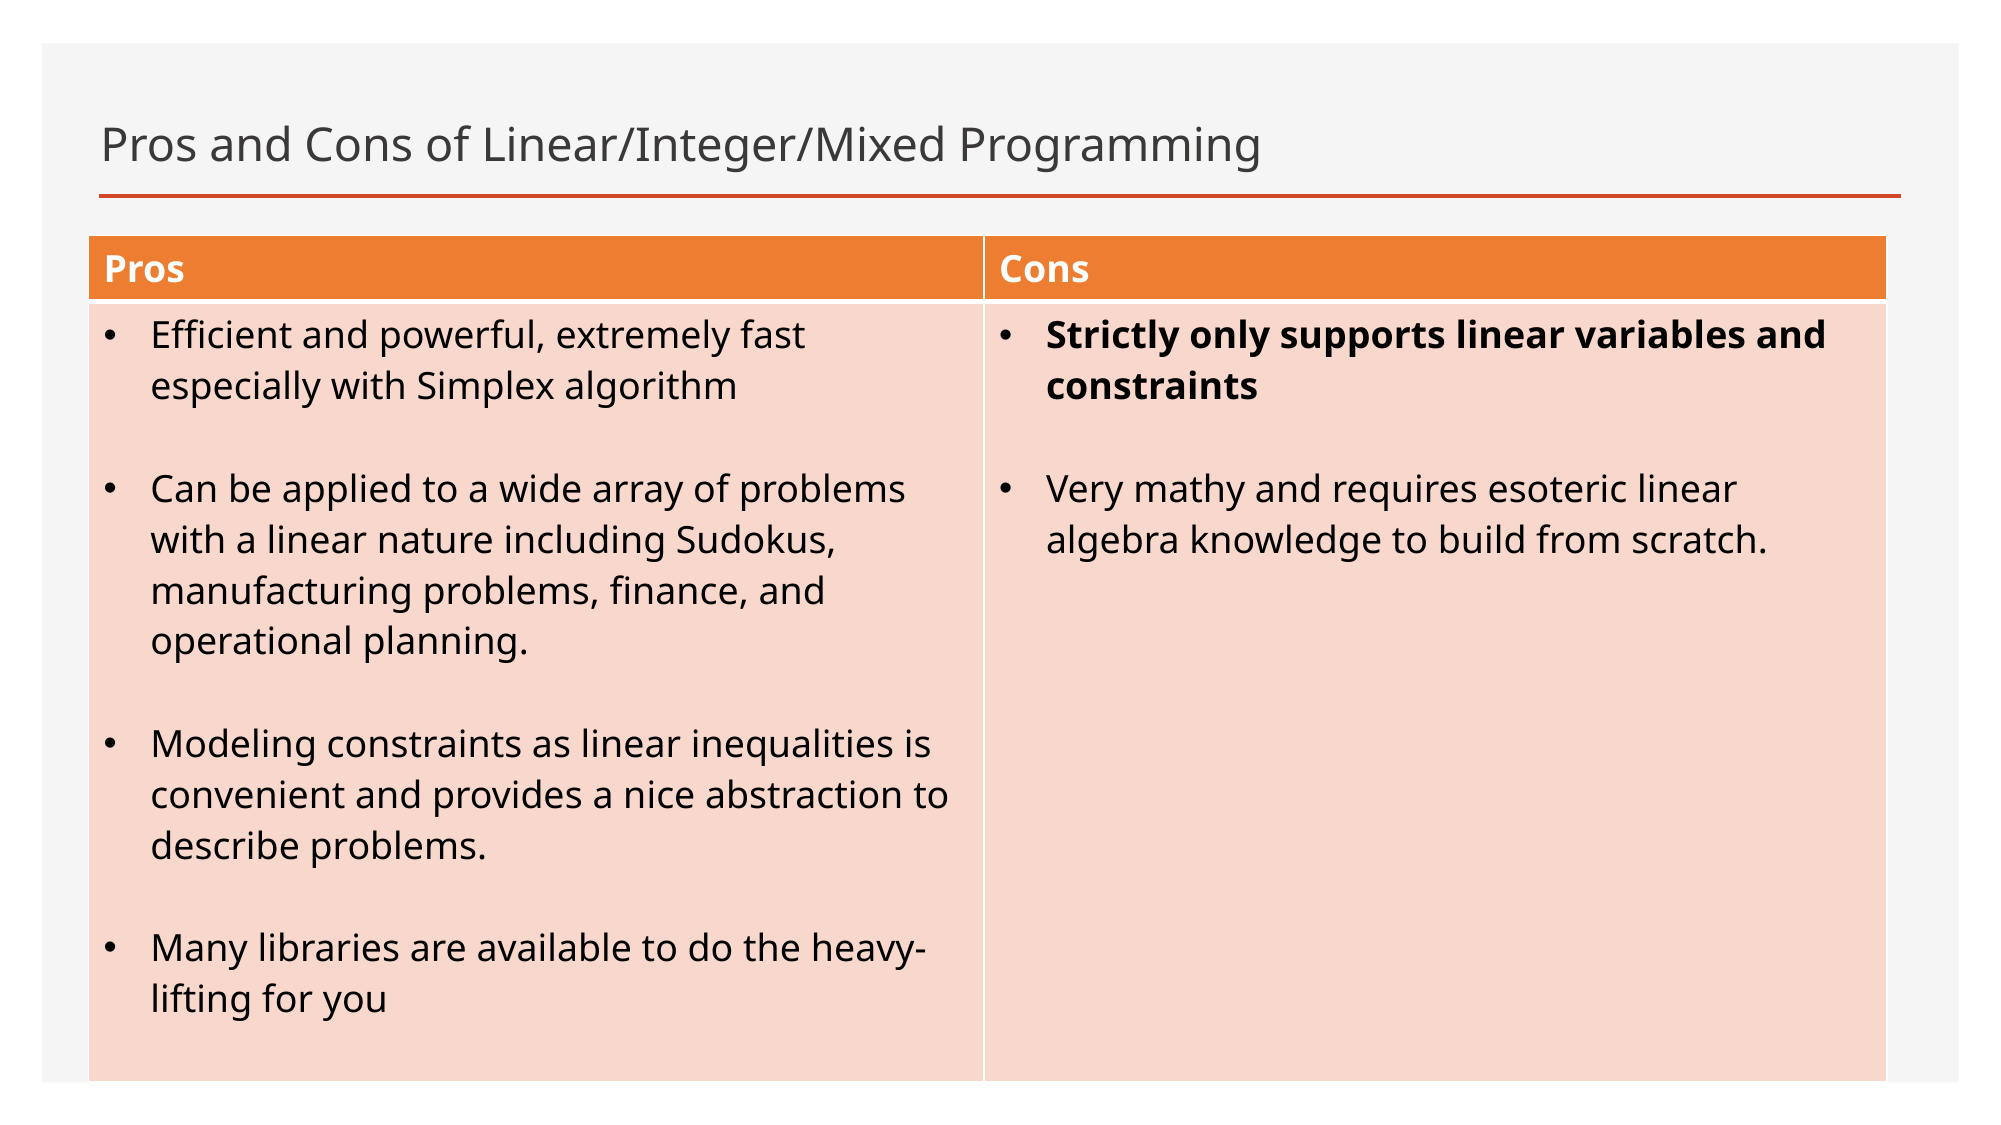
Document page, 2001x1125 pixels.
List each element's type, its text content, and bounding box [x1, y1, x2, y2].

table_cell Strictly only supports linear variables and constraints Very mathy and requires esoteric linear algebra knowledge to build from scratch. [985, 304, 1886, 1081]
table_header Cons [985, 236, 1886, 299]
table_header Pros [89, 236, 983, 299]
title Pros and Cons of Linear/Integer/Mixed Programming [85, 73, 1337, 179]
table_cell Efficient and powerful, extremely fast especially with Simplex algorithm Can be applied to a wide array of problems with a linear nature including Sudokus, manufacturing problems, finance, and operational planning. Modeling constraints as linear inequalities is convenient and provides a nice abstraction to describe problems. Many libraries are available to do the heavy-lifting for you [89, 304, 983, 1081]
